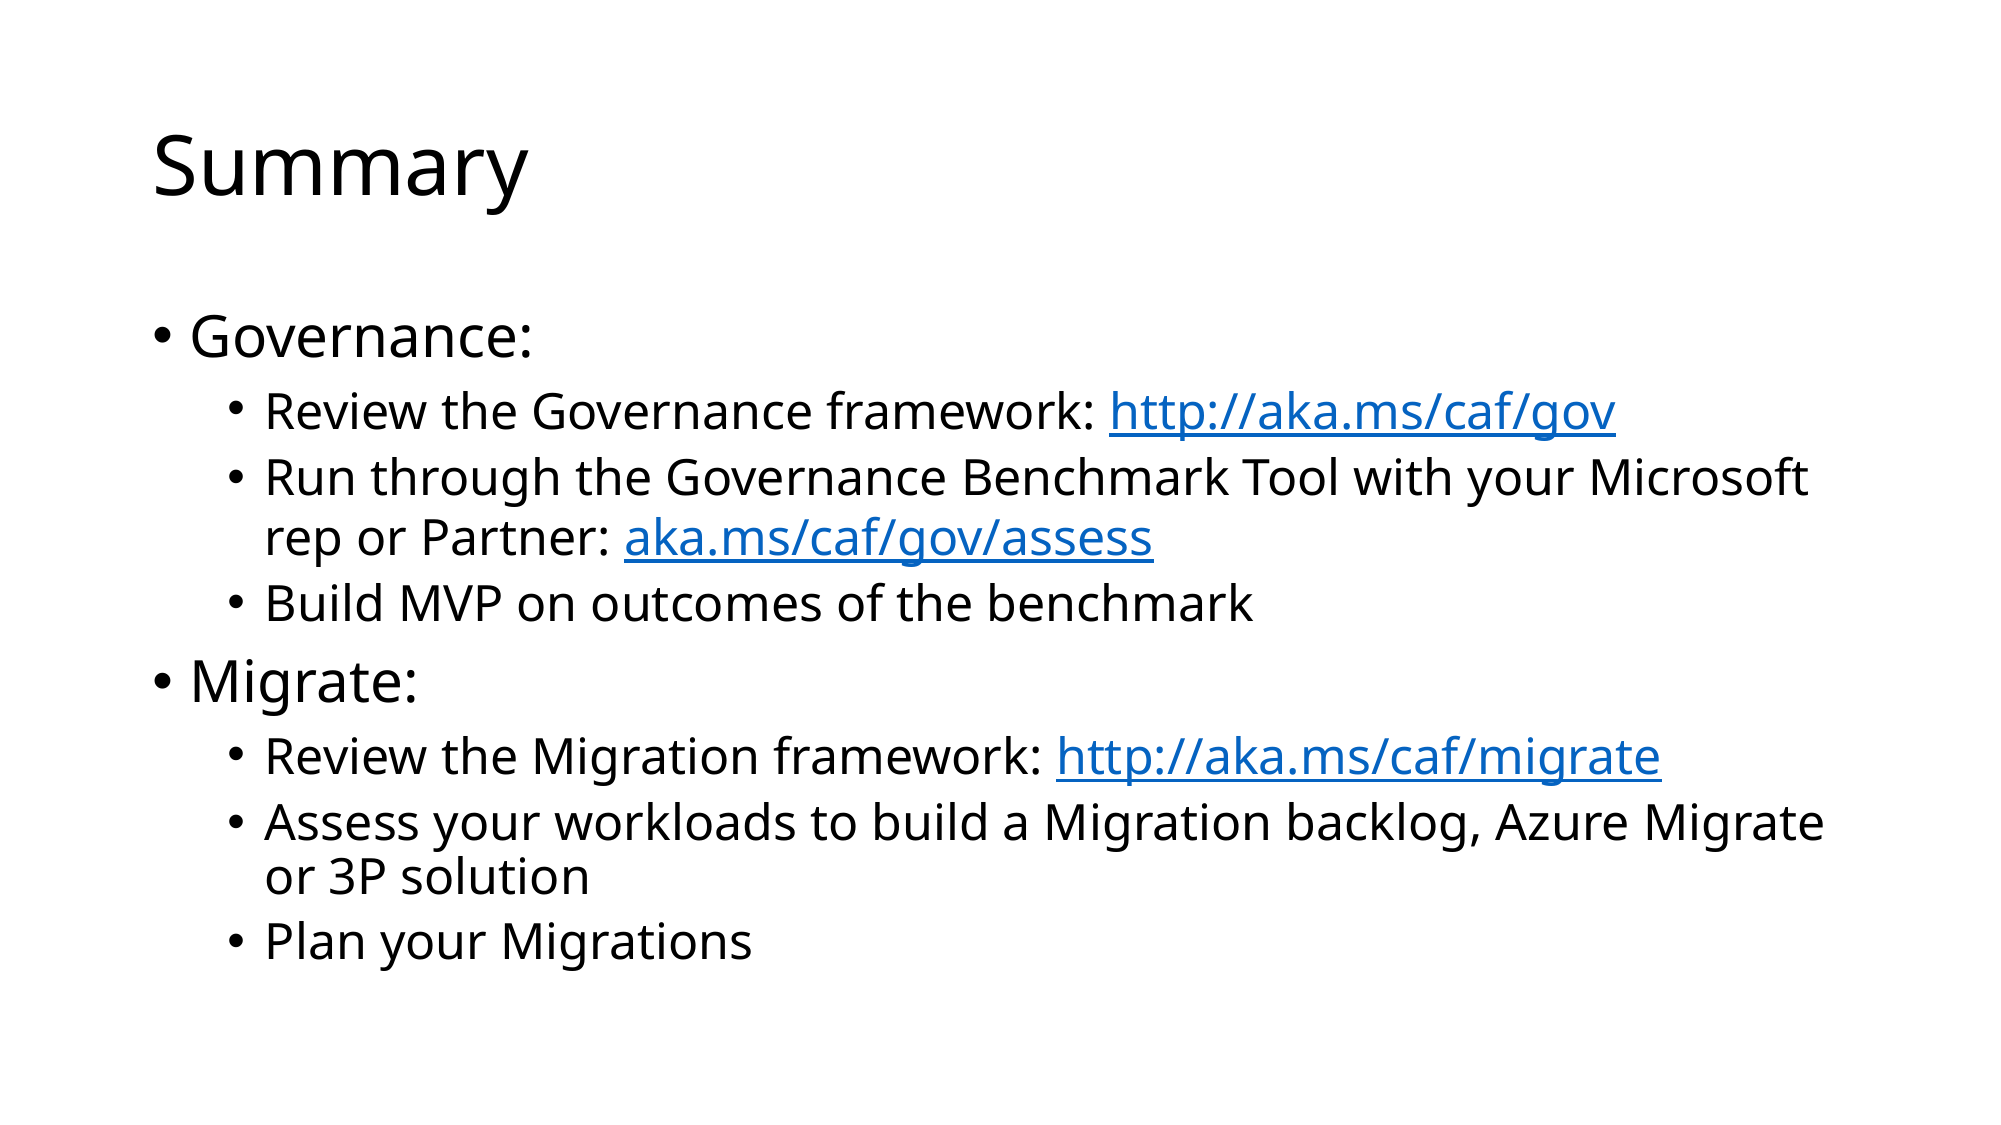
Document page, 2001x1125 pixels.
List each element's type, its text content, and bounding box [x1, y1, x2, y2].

title Summary [137, 59, 1863, 278]
list Governance: Review the Governance framework: http://aka.ms/caf/gov Run through the Governance Benchmark Tool with your Microsoft rep or Partner: aka.ms/caf/gov/assess Build MVP on outcomes of the benchmark Migrate: Review the Migration framework: http://aka.ms/caf/migrate Assess your workloads to build a Migration backlog, Azure Migrate or 3P solution Plan your Migrations [137, 299, 1863, 1014]
